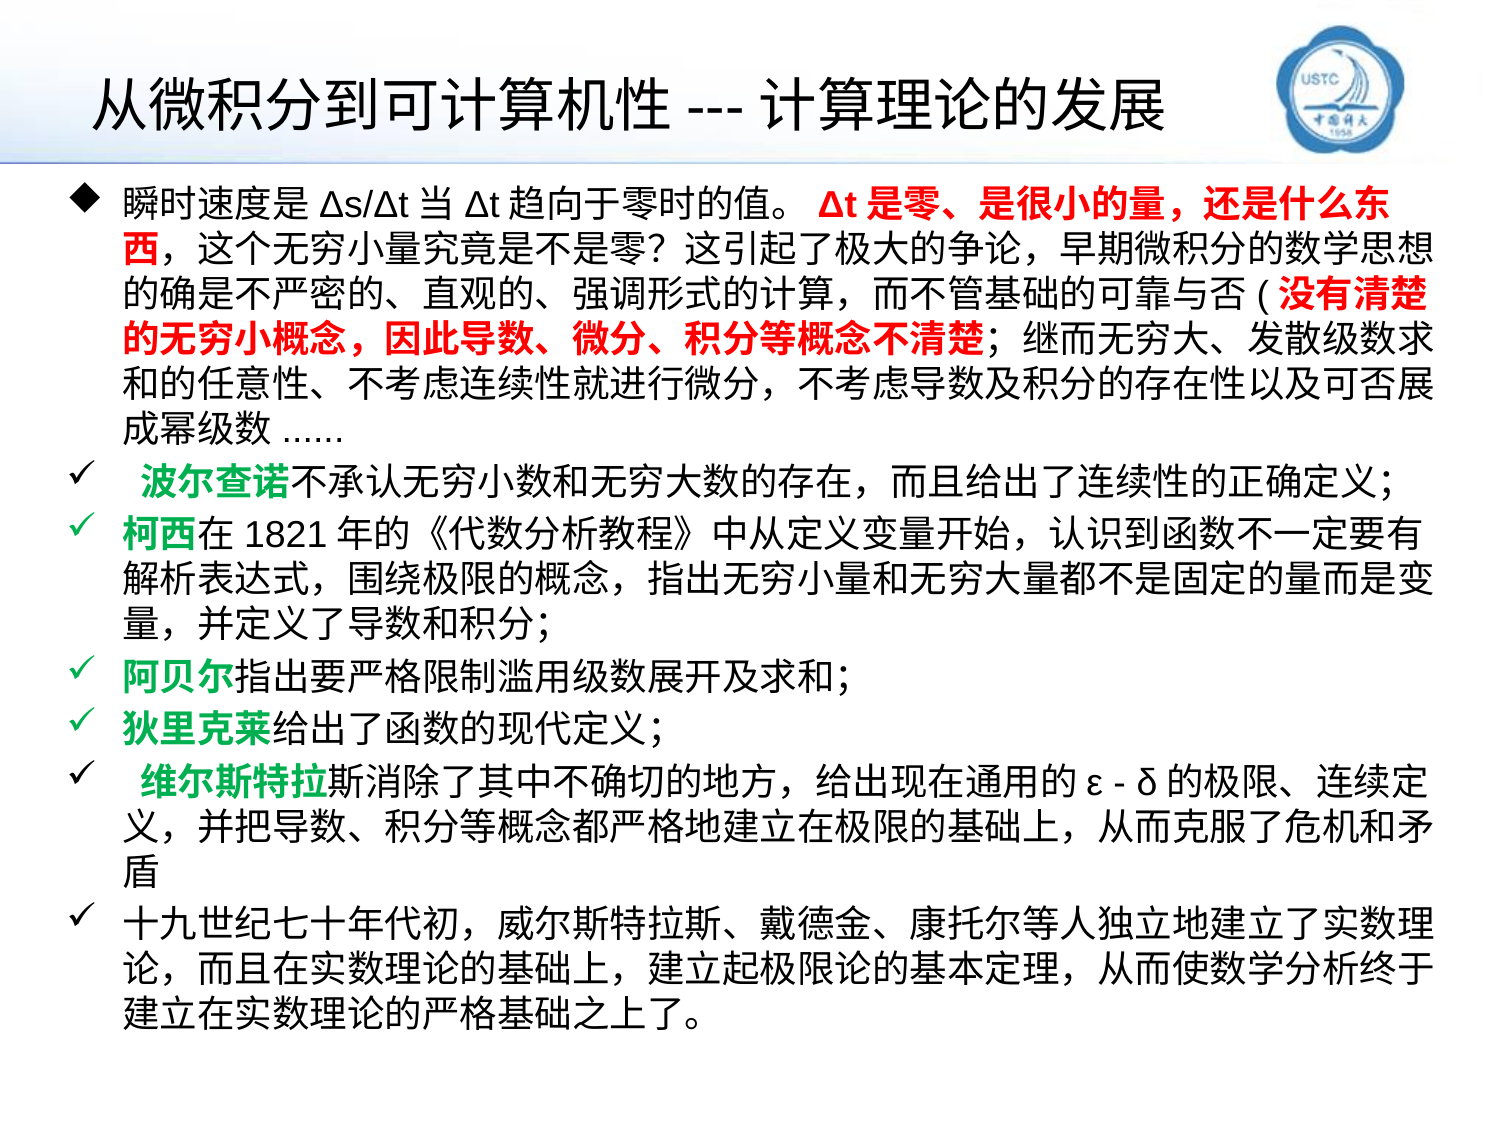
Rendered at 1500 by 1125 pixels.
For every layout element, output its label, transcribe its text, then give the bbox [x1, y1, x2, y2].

title 从微积分到可计算机性---计算理论的发展 [75, 45, 1425, 161]
picture [0, 0, 1500, 164]
list 瞬时速度是Δs/Δt当Δt趋向于零时的值。Δt是零、是很小的量，还是什么东西，这个无穷小量究竟是不是零？这引起了极大的争论，早期微积分的数学思想的确是不严密的、直观的、强调形式的计算，而不管基础的可靠与否(没有清楚的无穷小概念，因此导数、微分、积分等概念不清楚；继而无穷大、发散级数求和的任意性、不考虑连续性就进行微分，不考虑导数及积分的存在性以及可否展成幂级数...... 波尔查诺不承认无穷小数和无穷大数的存在，而且给出了连续性的正确定义； 柯西在1821年的《代数分析教程》中从定义变量开始，认识到函数不一定要有解析表达式，围绕极限的概念，指出无穷小量和无穷大量都不是固定的量而是变量，并定义了导数和积分； 阿贝尔指出要严格限制滥用级数展开及求和； 狄里克莱给出了函数的现代定义； 维尔斯特拉斯消除了其中不确切的地方，给出现在通用的ε - δ的极限、连续定义，并把导数、积分等概念都严格地建立在极限的基础上，从而克服了危机和矛盾 十九世纪七十年代初，威尔斯特拉斯、戴德金、康托尔等人独立地建立了实数理论，而且在实数理论的基础上，建立起极限论的基本定理，从而使数学分析终于建立在实数理论的严格基础之上了。 [51, 172, 1466, 1113]
